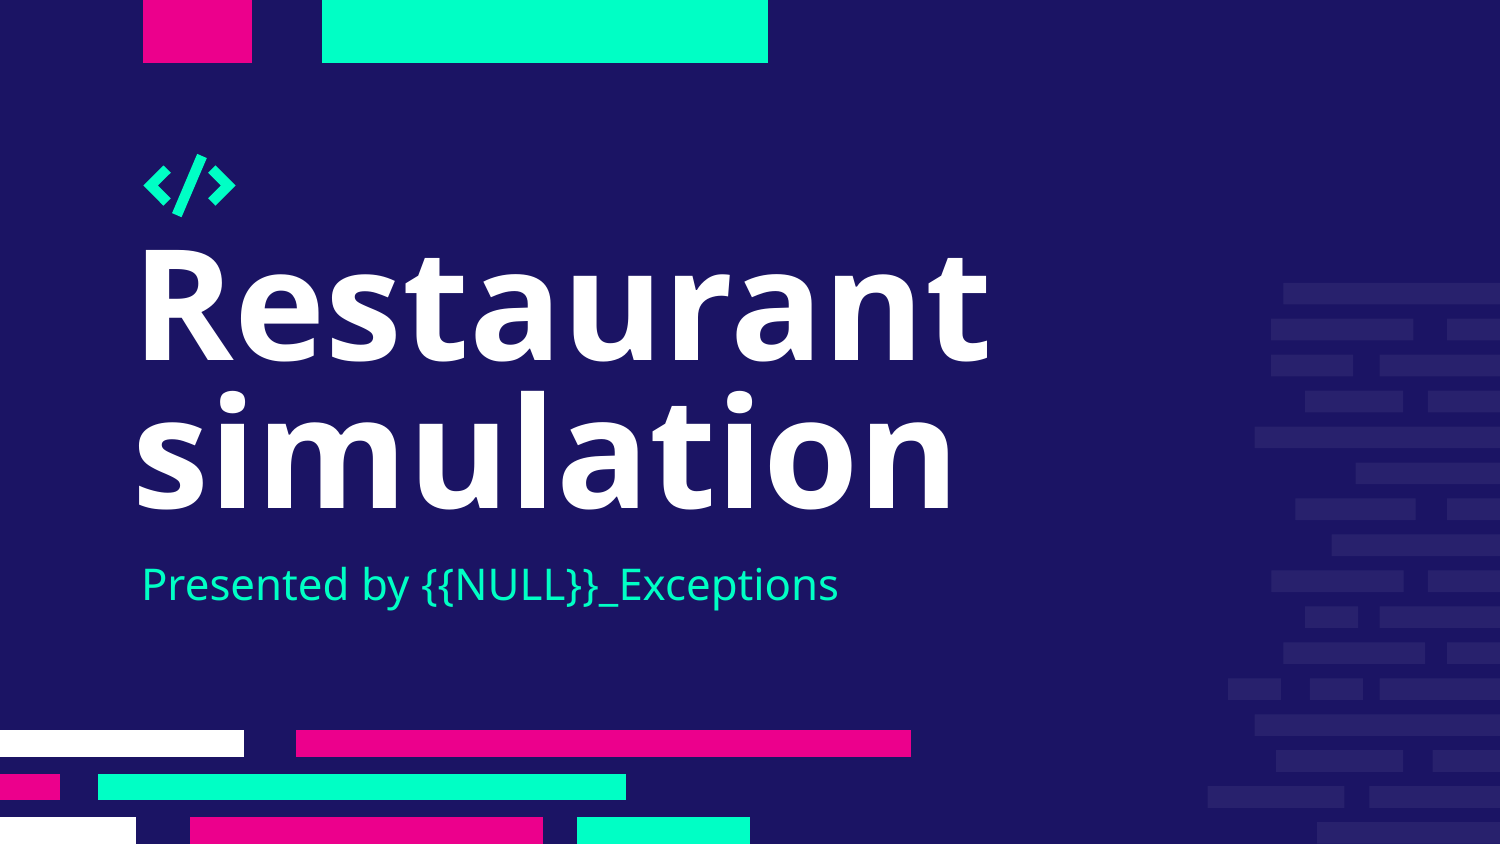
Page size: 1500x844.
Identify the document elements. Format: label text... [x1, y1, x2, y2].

subtitle Presented by {{NULL}}_Exceptions [126, 557, 1500, 688]
title Restaurant simulation [117, 224, 1500, 538]
